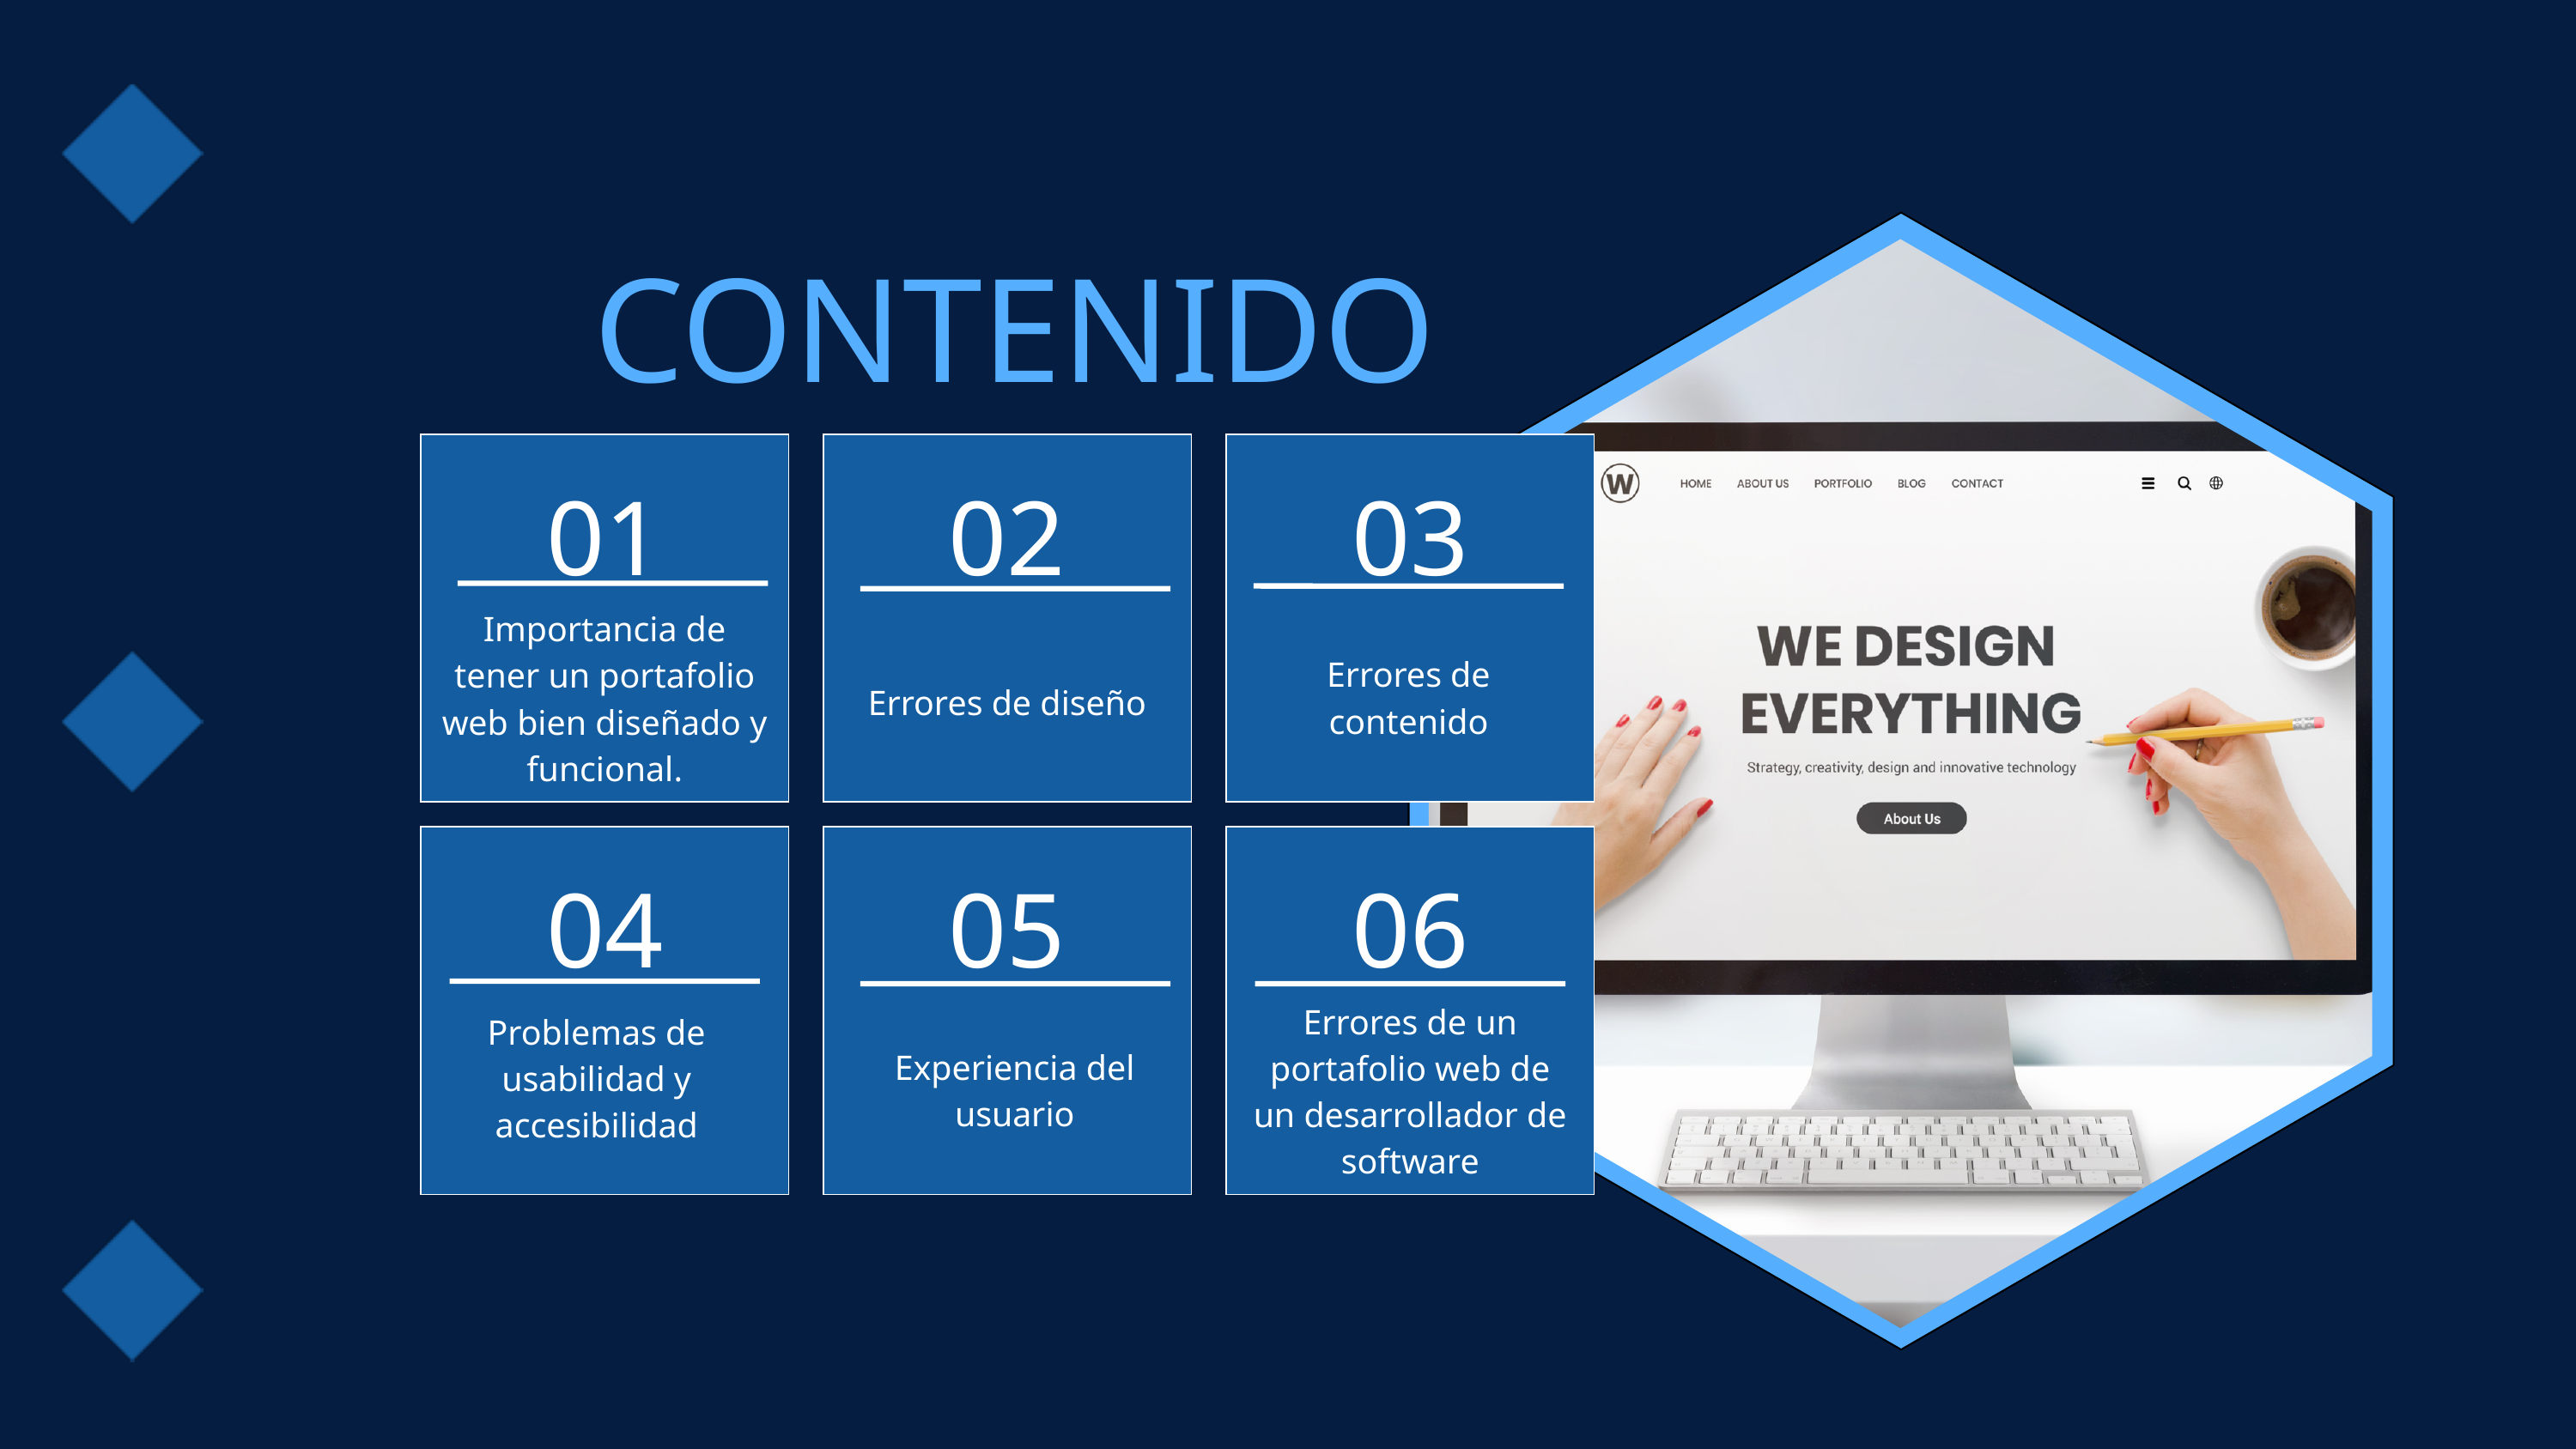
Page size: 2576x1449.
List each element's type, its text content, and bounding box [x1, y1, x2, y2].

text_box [1225, 826, 1595, 1195]
text_box CONTENIDO [420, 239, 1404, 411]
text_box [420, 826, 789, 1195]
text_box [420, 433, 789, 803]
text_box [1225, 433, 1595, 803]
text_box [0, 84, 204, 1363]
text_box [823, 433, 1192, 803]
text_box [1428, 239, 2372, 1329]
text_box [823, 826, 1192, 1195]
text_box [1408, 212, 2394, 1350]
